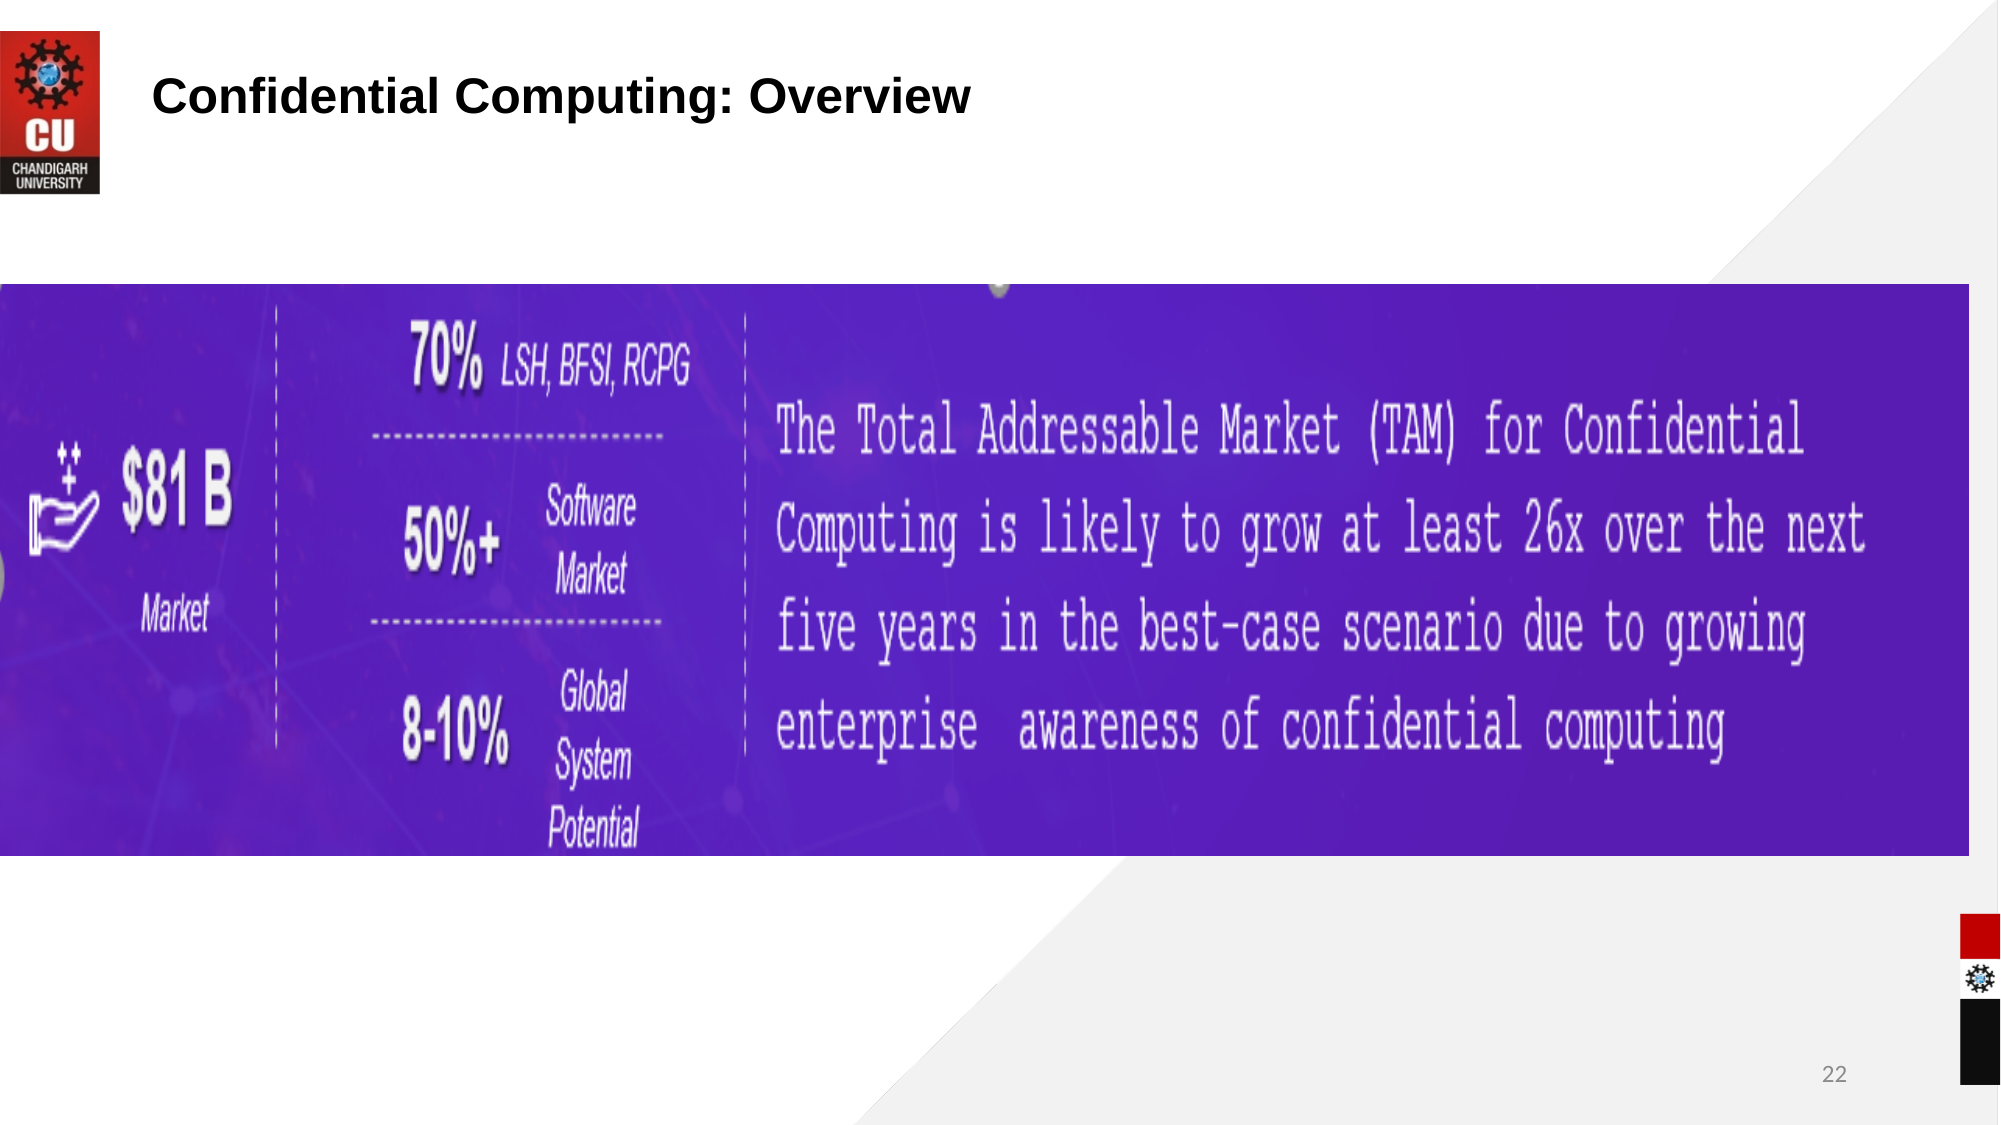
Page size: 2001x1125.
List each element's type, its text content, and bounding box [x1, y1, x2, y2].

text_box Confidential Computing: Overview [144, 53, 1638, 143]
slide_number 22 [1412, 1042, 1863, 1103]
picture [0, 0, 2001, 1125]
